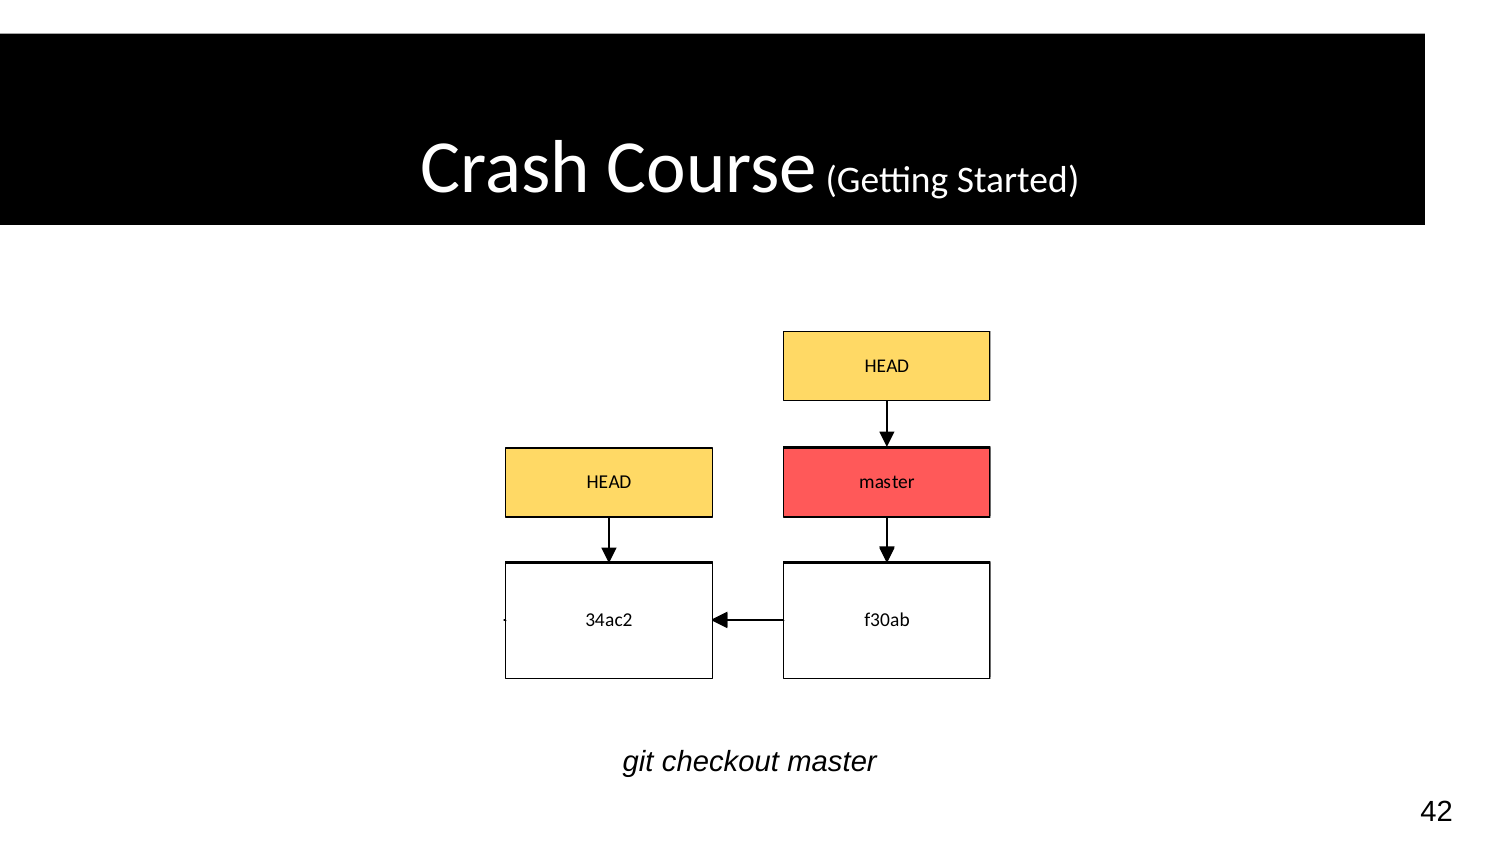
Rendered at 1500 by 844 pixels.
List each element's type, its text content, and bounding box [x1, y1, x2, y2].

title Crash Course (Getting Started) [75, 33, 1425, 223]
text_box git checkout master [607, 734, 892, 785]
picture [503, 329, 991, 679]
